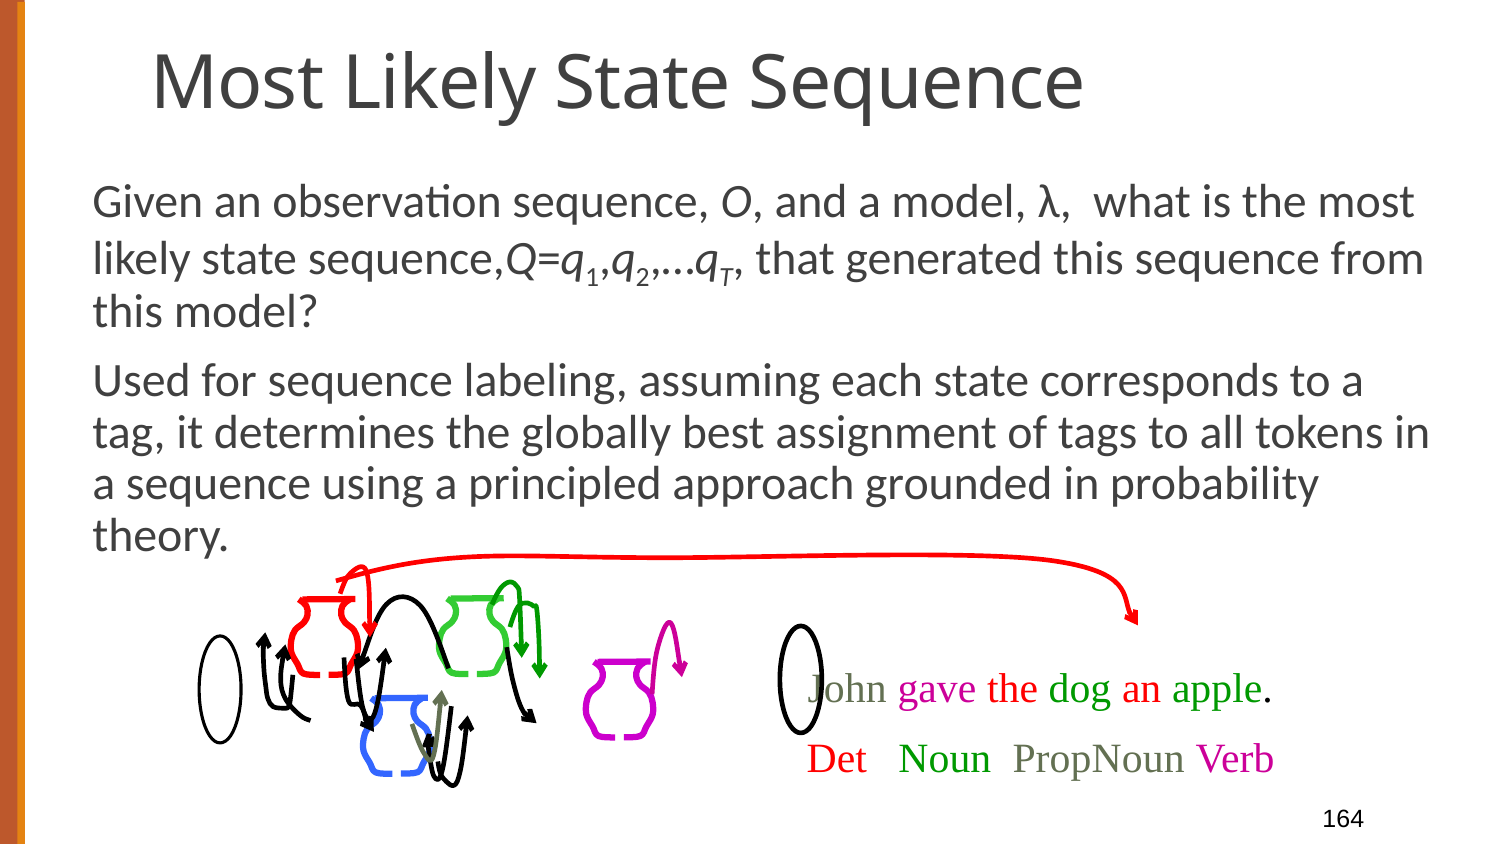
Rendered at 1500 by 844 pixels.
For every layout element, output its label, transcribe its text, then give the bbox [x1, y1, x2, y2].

text_box [335, 577, 346, 582]
text_box [499, 581, 520, 590]
title Most Likely State Sequence [135, 19, 1373, 132]
slide_number 164 [1218, 794, 1380, 840]
text_box Det Noun PropNoun Verb [792, 741, 1300, 789]
text_box [662, 622, 687, 689]
list Given an observation sequence, O, and a model, λ, what is the most likely state sequence,Q=q1,q2,…qT, that generated this sequence from this model? Used for sequence labeling, assuming each state corresponds to a tag, it determines the globally best assignment of tags to all tokens in a sequence using a principled approach grounded in probability theory. [82, 168, 1438, 572]
text_box [368, 554, 1138, 622]
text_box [779, 625, 1300, 734]
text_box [198, 592, 655, 792]
text_box [341, 566, 370, 590]
